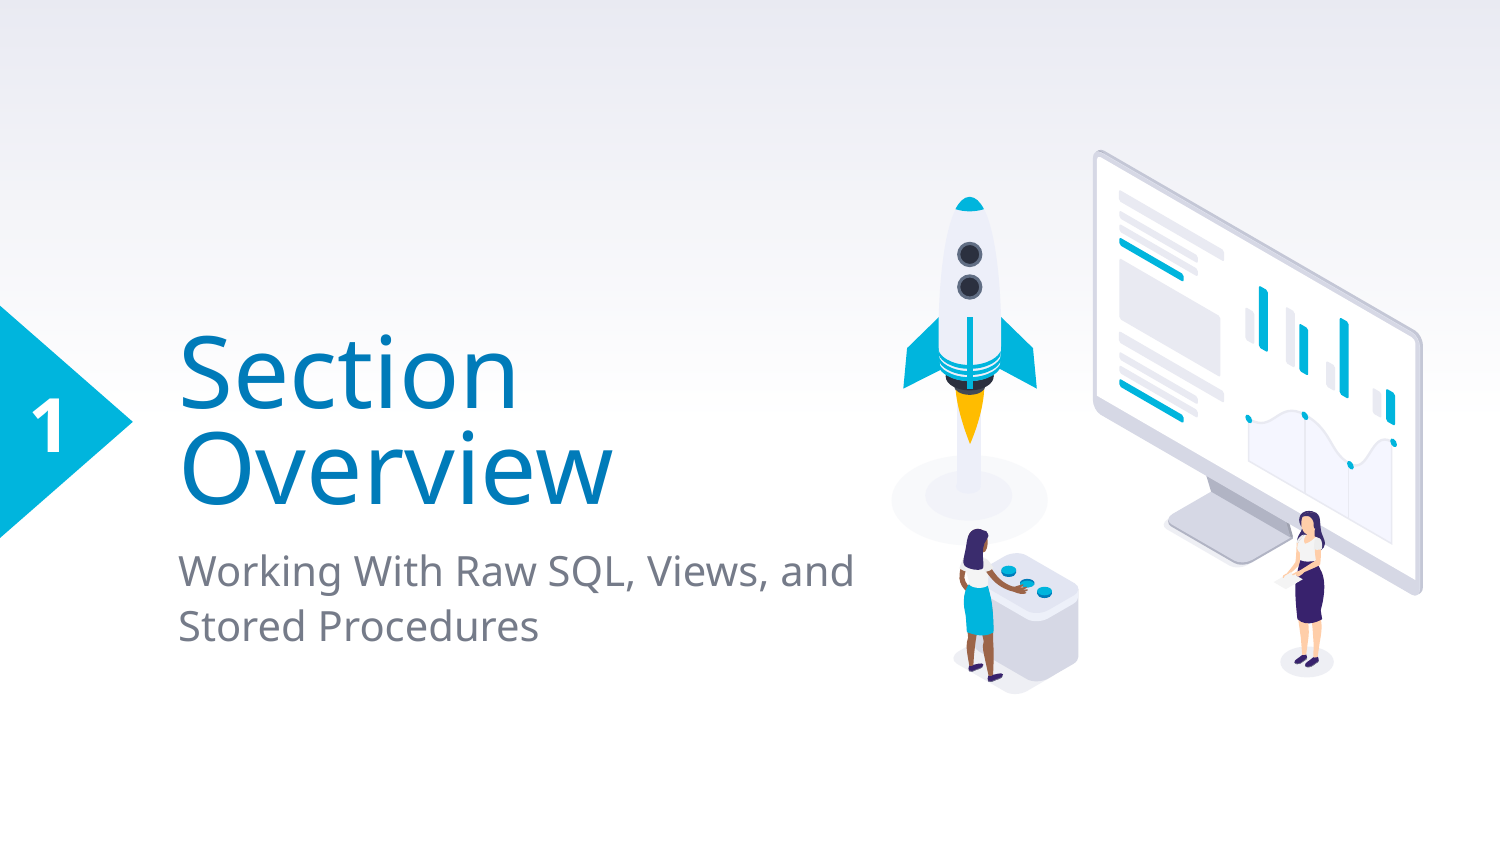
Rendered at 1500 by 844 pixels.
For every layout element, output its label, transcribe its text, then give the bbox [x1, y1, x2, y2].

title Section Overview [178, 333, 886, 524]
subtitle Working With Raw SQL, Views, and Stored Procedures [178, 539, 886, 603]
text_box 1 [0, 306, 100, 540]
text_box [891, 149, 1424, 695]
